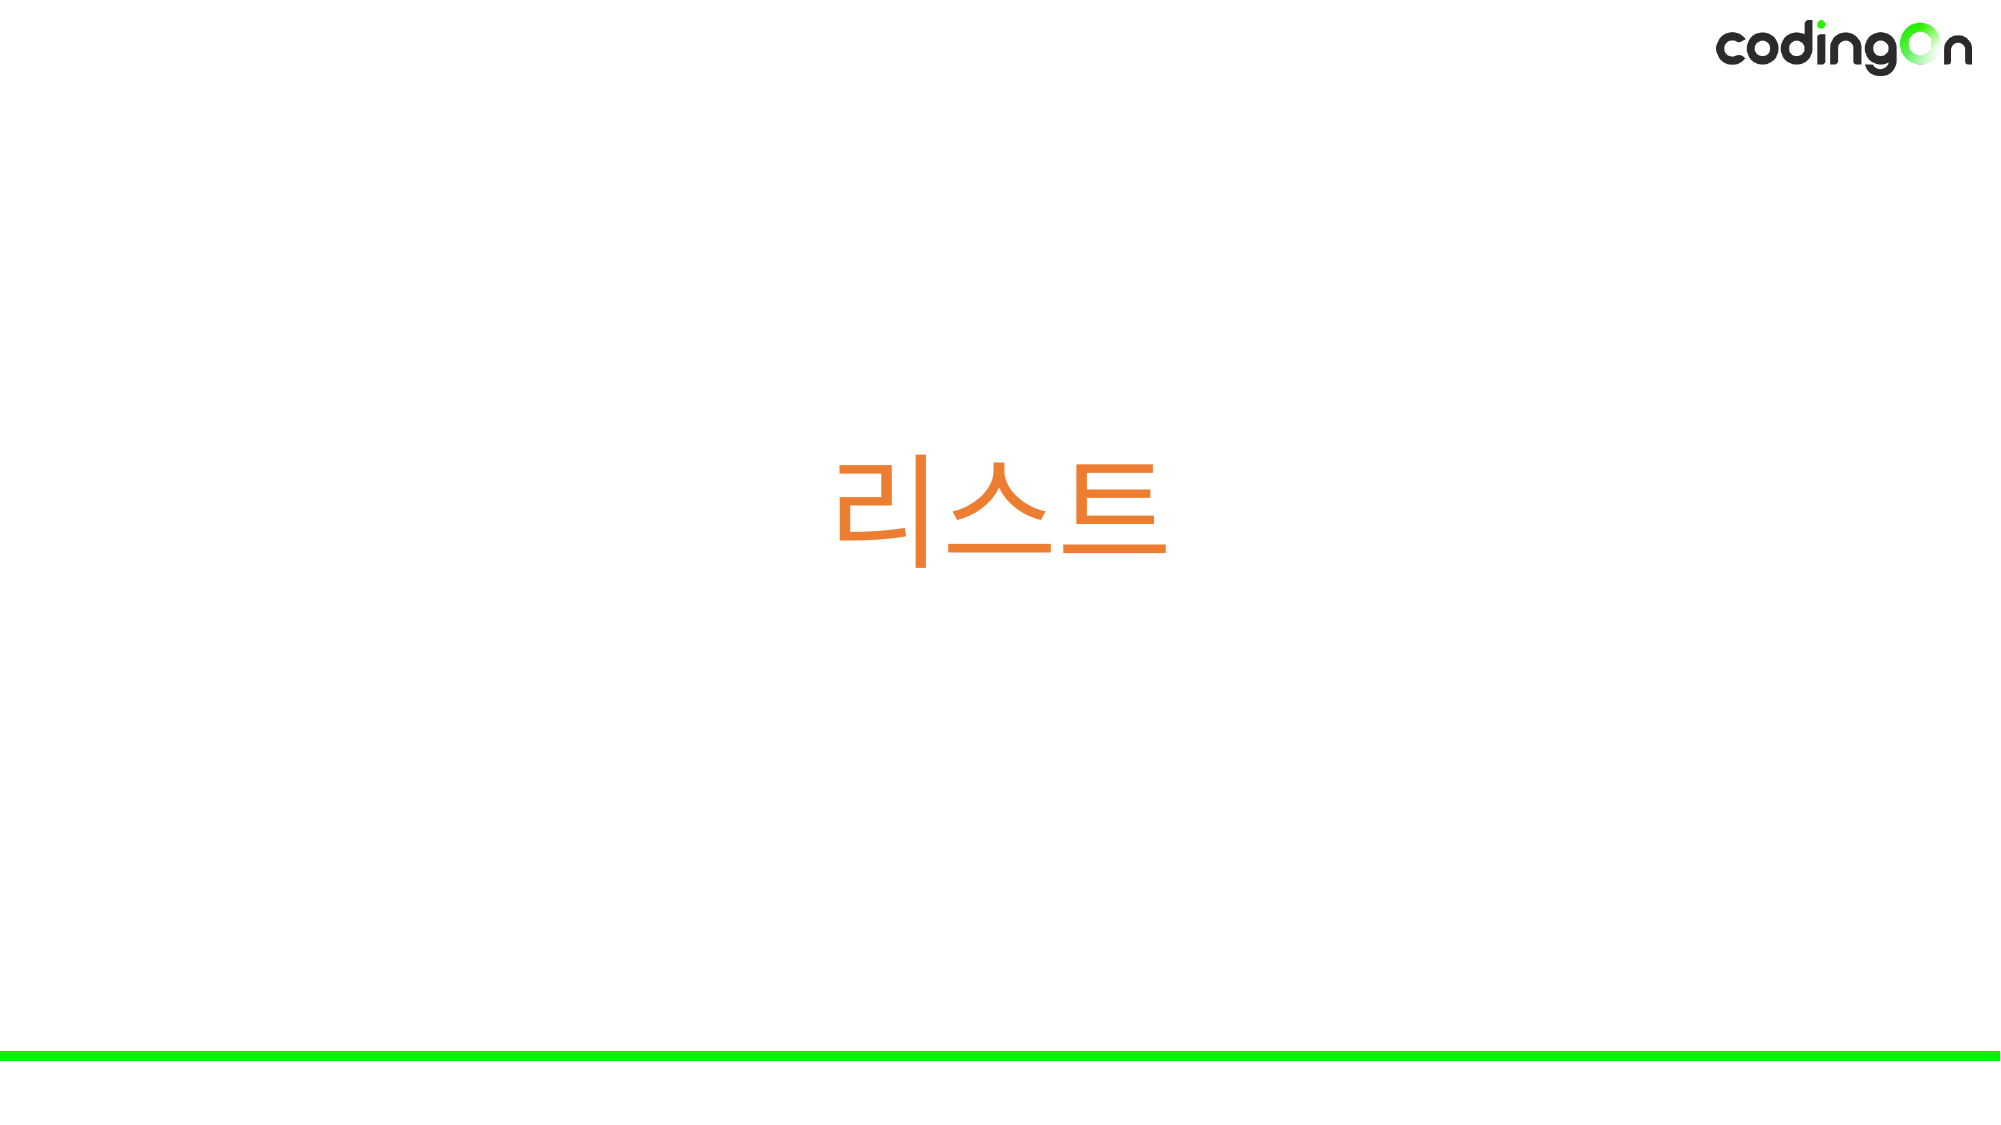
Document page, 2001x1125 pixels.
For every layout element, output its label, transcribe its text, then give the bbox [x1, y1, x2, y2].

picture [1716, 20, 1972, 76]
text_box 리스트 [812, 426, 1188, 592]
